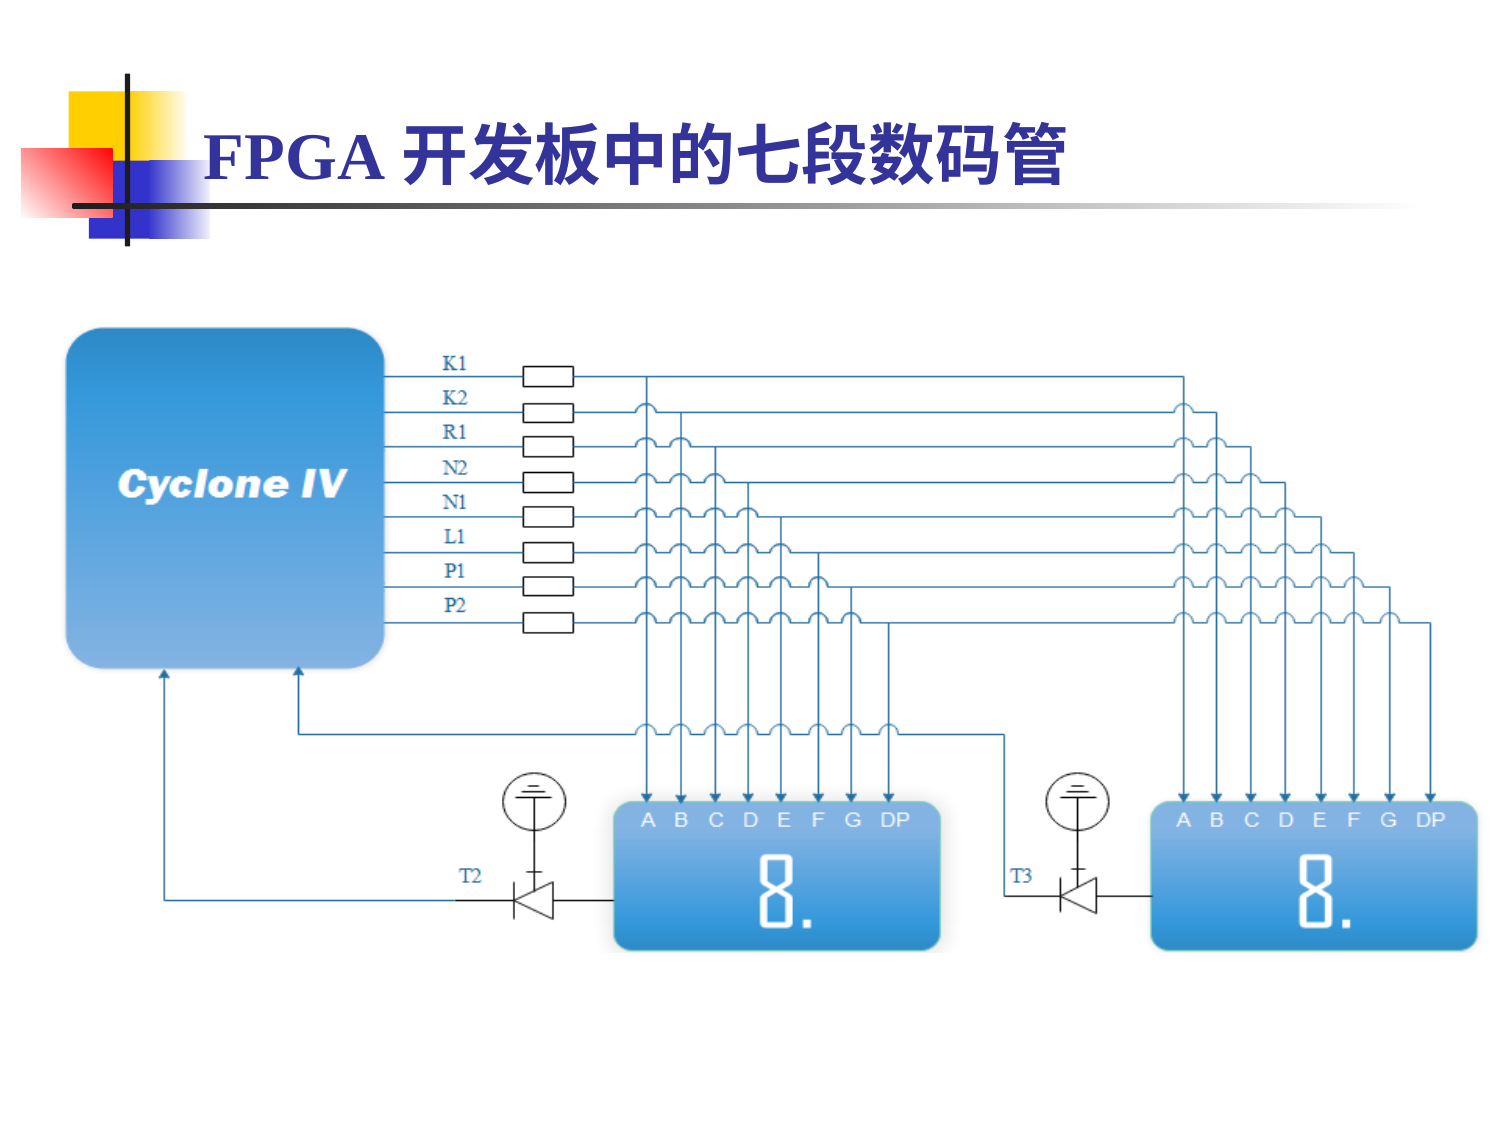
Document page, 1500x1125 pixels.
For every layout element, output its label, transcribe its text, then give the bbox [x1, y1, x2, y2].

picture [56, 326, 1483, 953]
title FPGA开发板中的七段数码管 [188, 12, 1468, 200]
